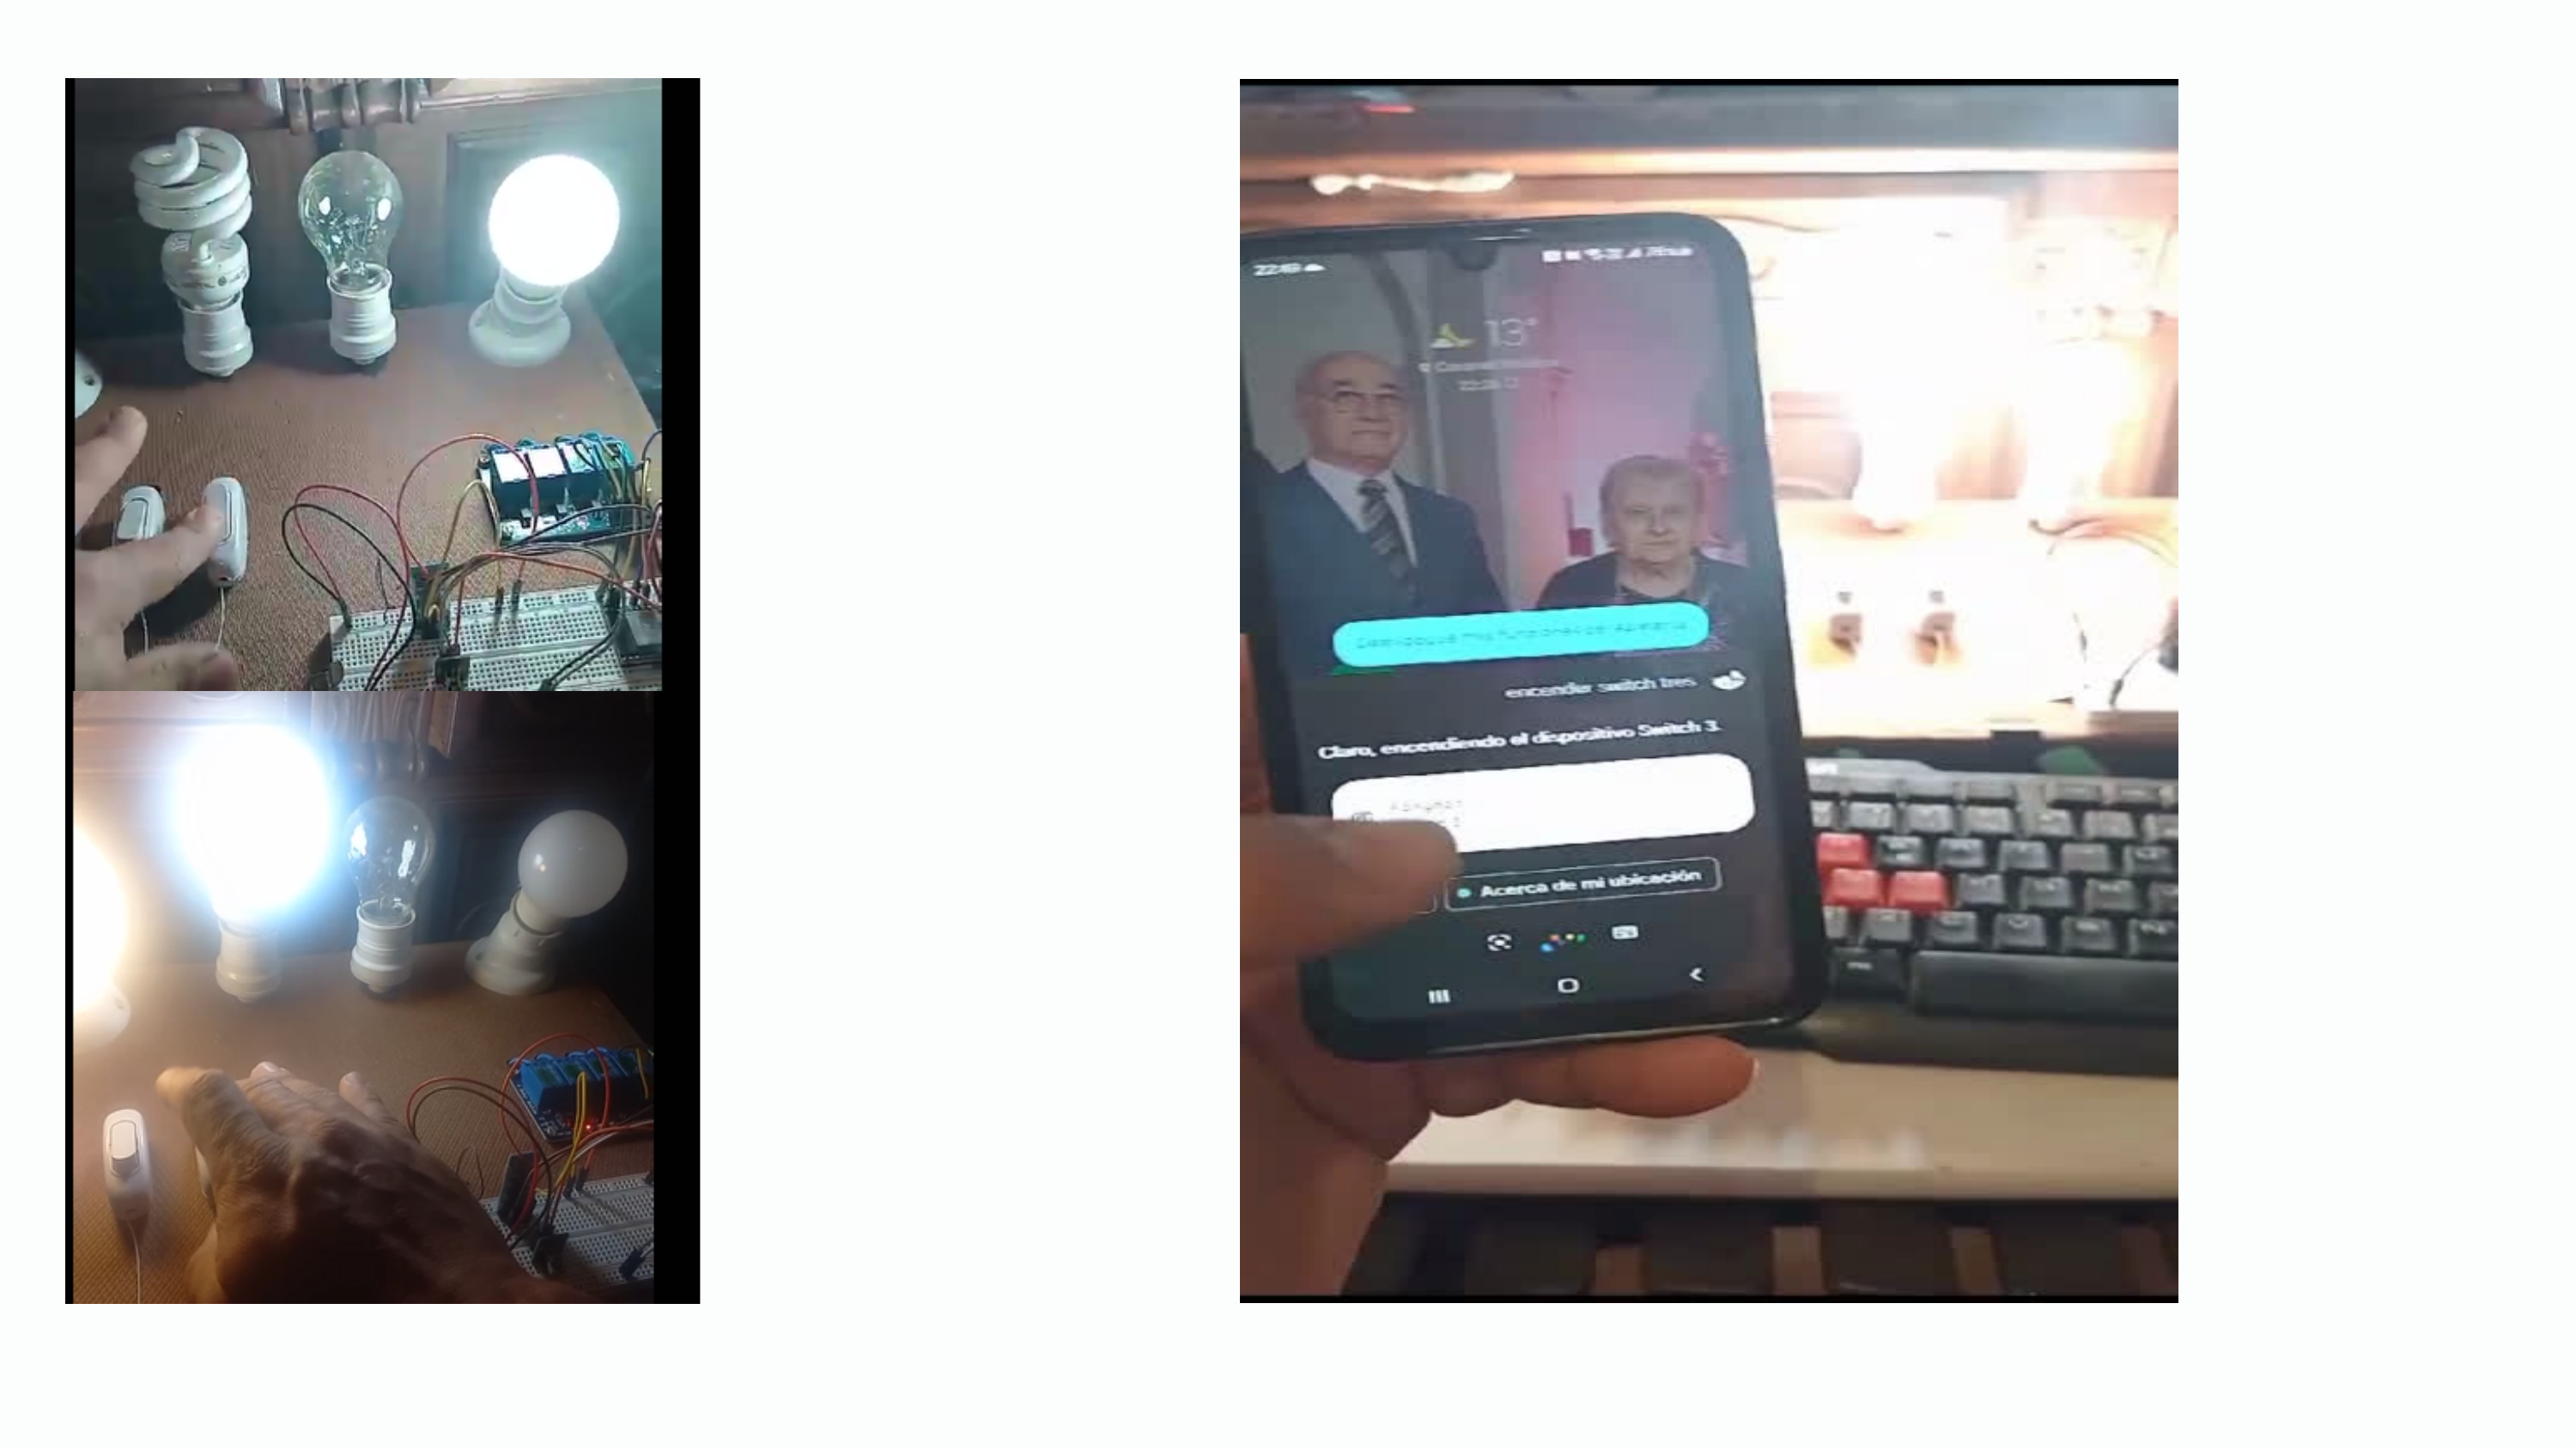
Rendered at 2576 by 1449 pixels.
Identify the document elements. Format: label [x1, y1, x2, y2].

text_box [65, 691, 701, 1304]
text_box [65, 78, 701, 691]
text_box [1239, 78, 2179, 1304]
